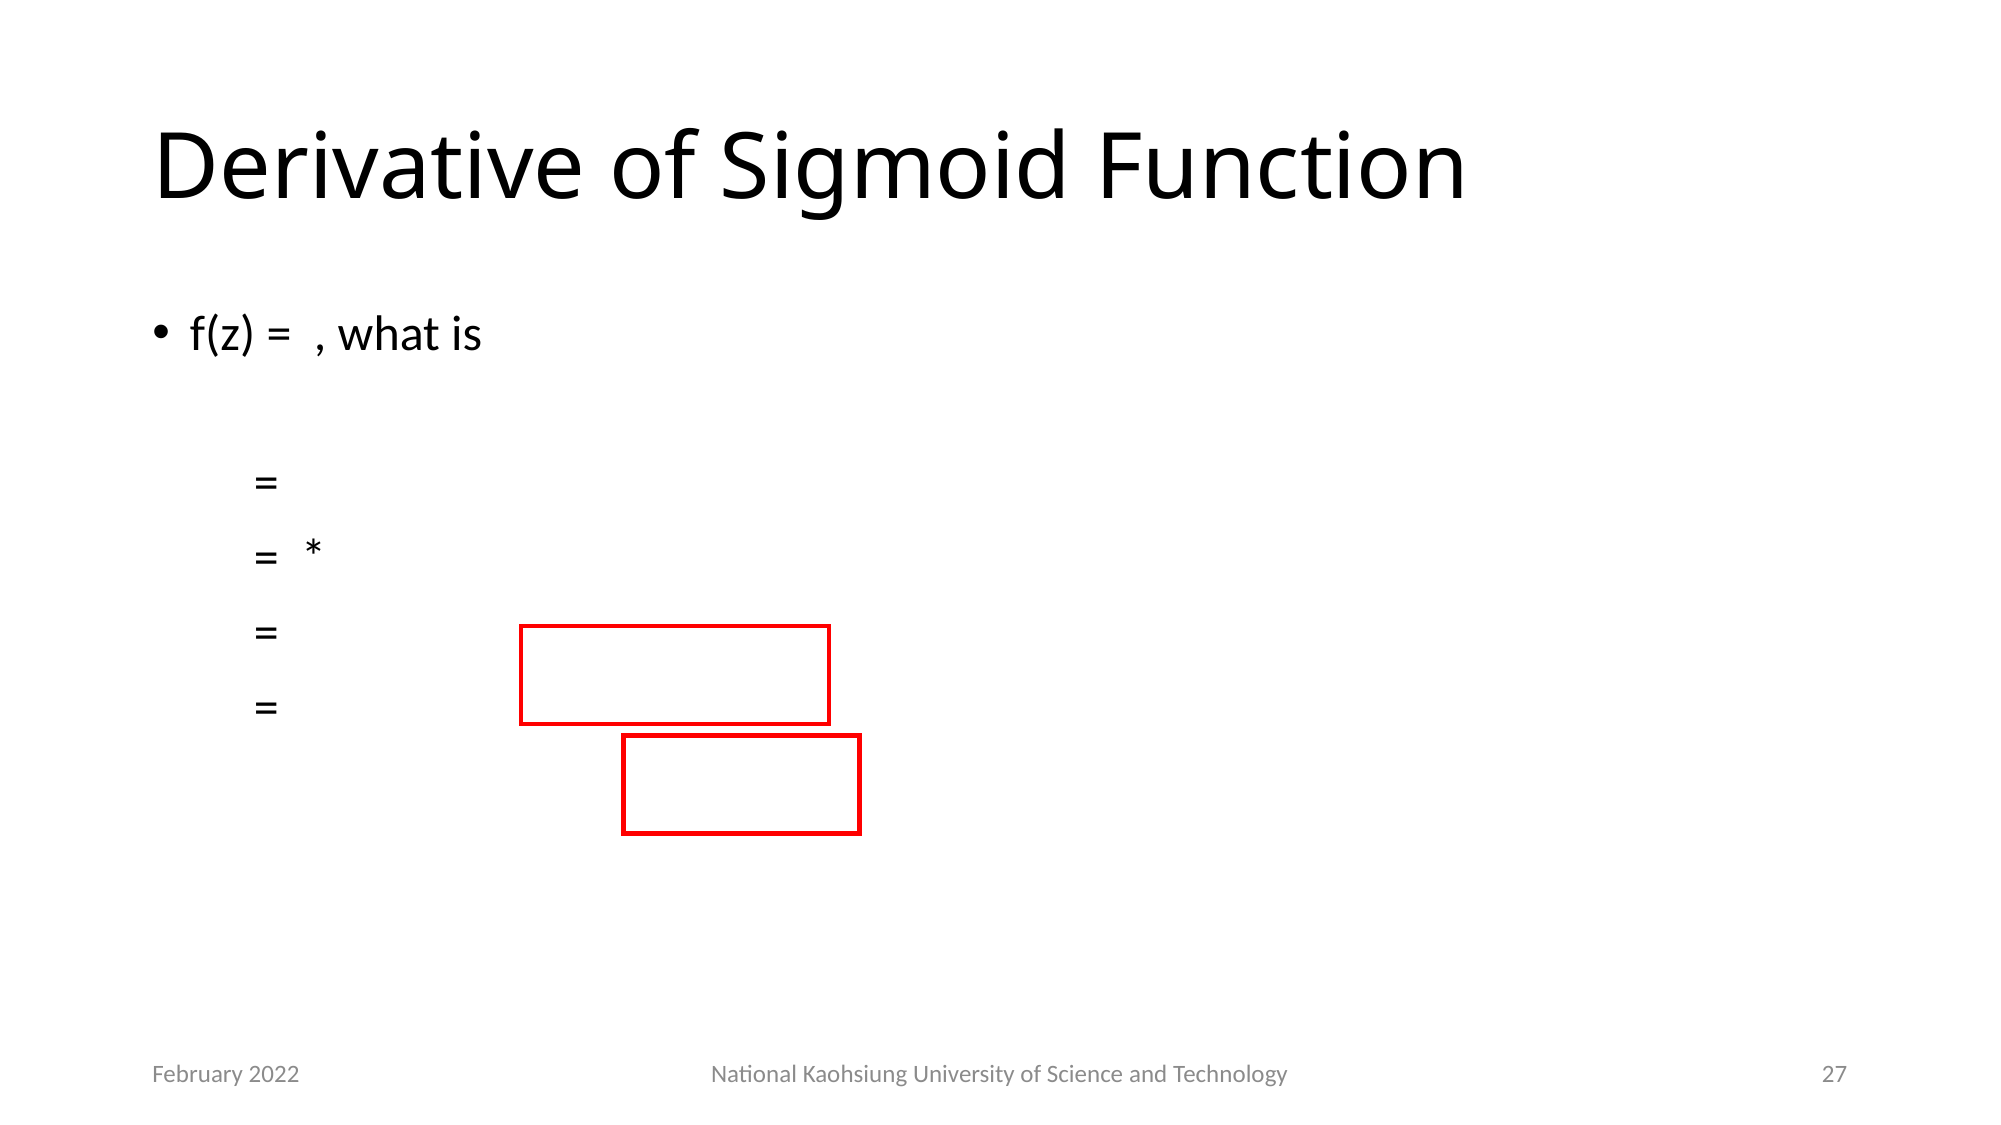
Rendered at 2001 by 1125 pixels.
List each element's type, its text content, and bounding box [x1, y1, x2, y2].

text_box [623, 734, 861, 835]
text_box [520, 625, 830, 725]
title Derivative of Sigmoid Function [137, 59, 1863, 278]
slide_number 27 [1412, 1042, 1863, 1103]
footer National Kaohsiung University of Science and Technology [662, 1042, 1338, 1103]
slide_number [137, 1042, 588, 1103]
